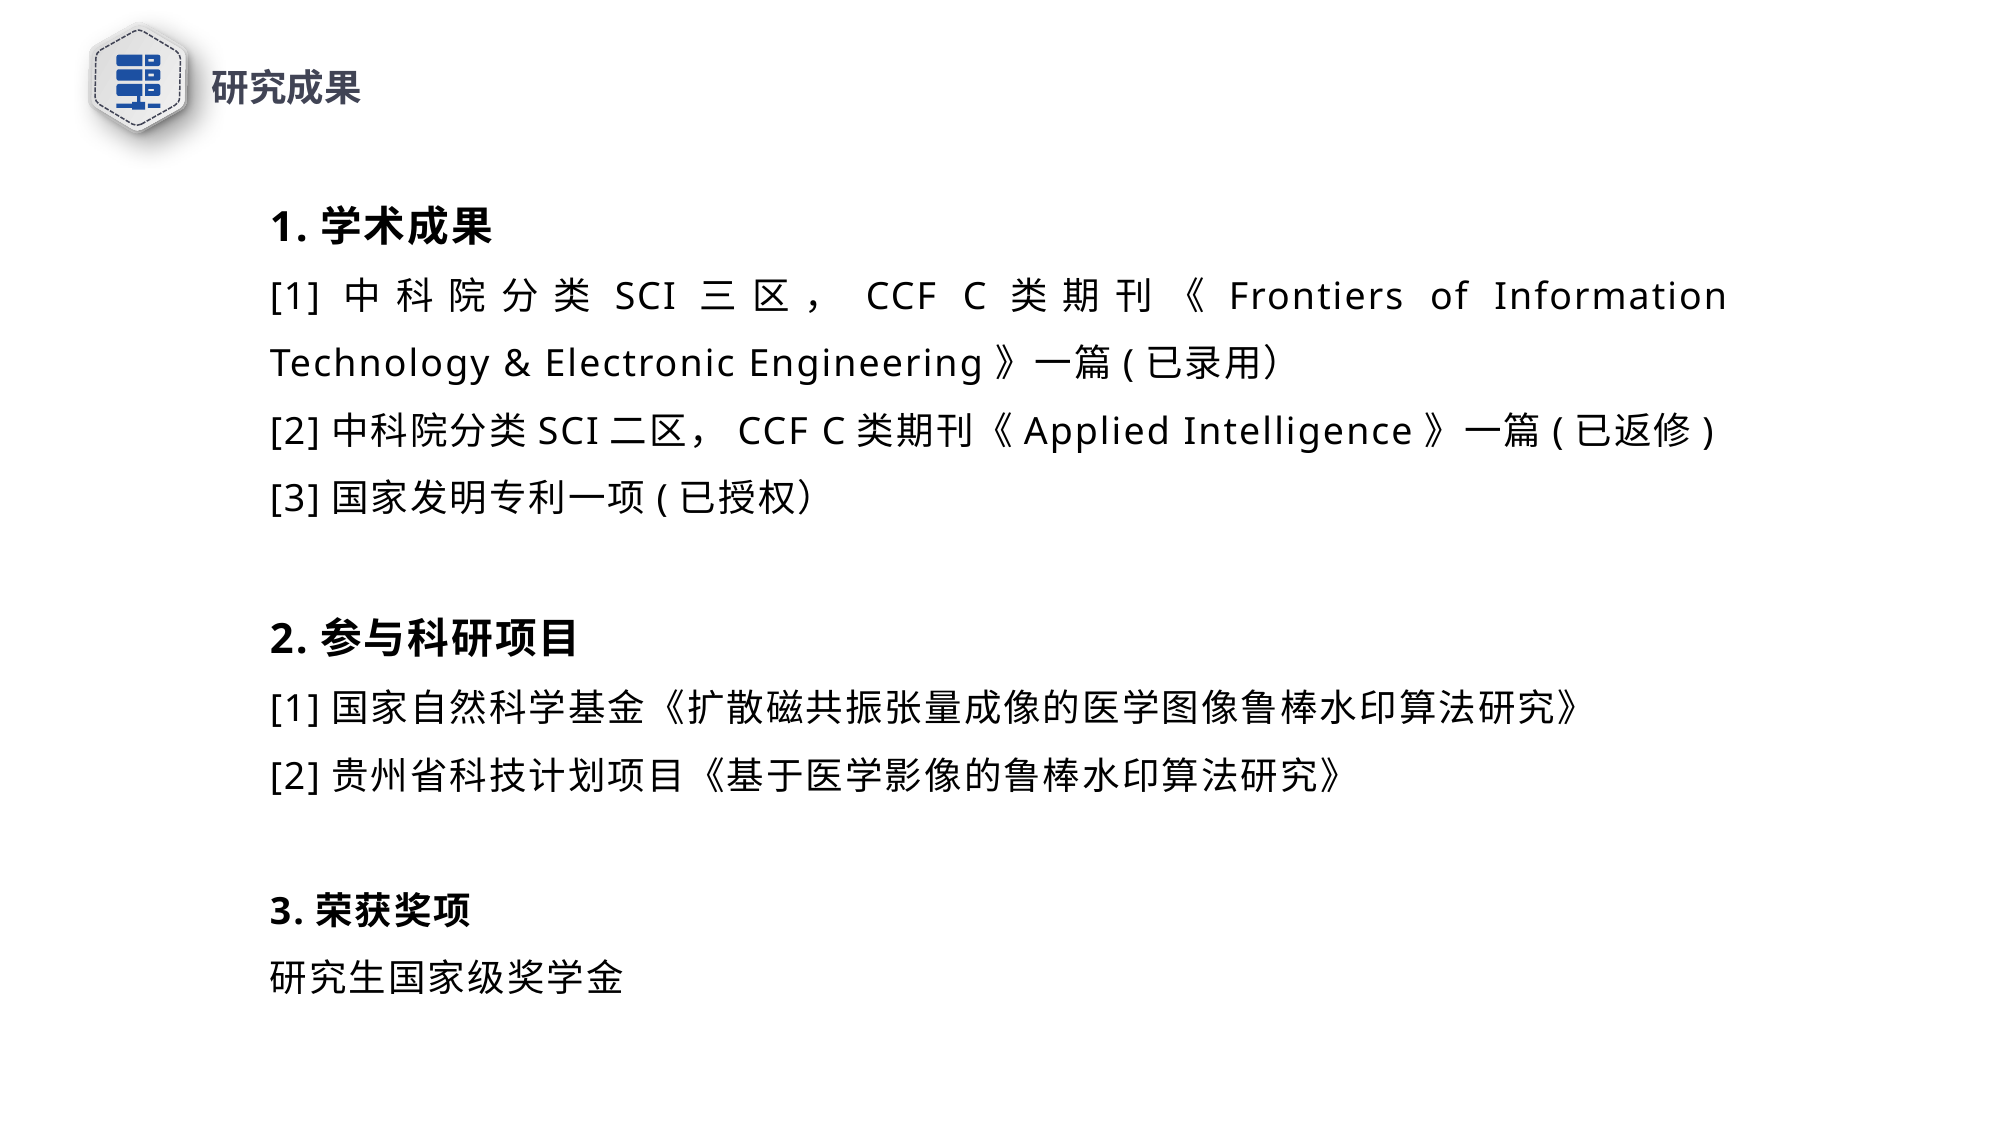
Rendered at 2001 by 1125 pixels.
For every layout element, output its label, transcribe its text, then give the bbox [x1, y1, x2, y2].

text_box 1.学术成果 [1]中科院分类SCI三区，CCF C类期刊《Frontiers of Information Technology & Electronic Engineering》一篇(已录用） [2]中科院分类SCI二区，CCF C类期刊《Applied Intelligence》一篇(已返修) [3]国家发明专利一项(已授权） 2.参与科研项目 [1]国家自然科学基金《扩散磁共振张量成像的医学图像鲁棒水印算法研究》 [2]贵州省科技计划项目《基于医学影像的鲁棒水印算法研究》 3.荣获奖项 研究生国家级奖学金 [255, 167, 1745, 1075]
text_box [82, 28, 193, 128]
text_box 研究成果 [200, 35, 1046, 115]
